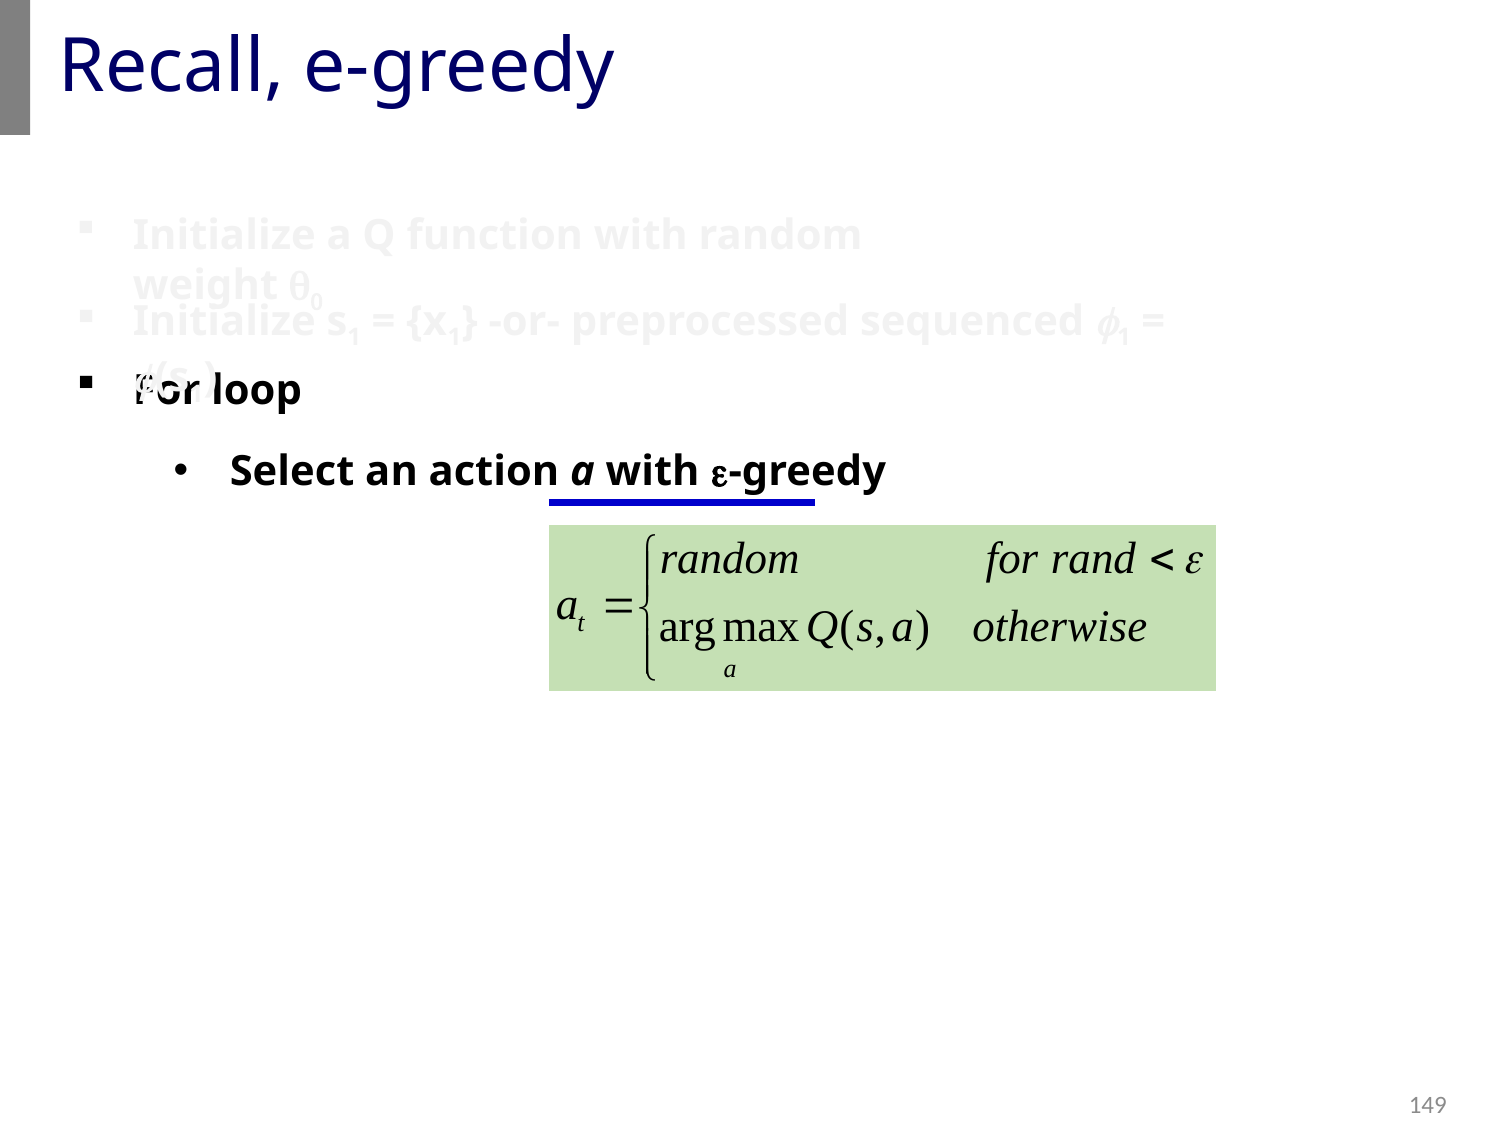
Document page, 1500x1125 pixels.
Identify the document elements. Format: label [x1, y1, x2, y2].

slide_number [1124, 1081, 1462, 1125]
text_box [549, 525, 1216, 692]
text_box [61, 200, 1210, 420]
title [43, 0, 1464, 135]
text_box [158, 436, 965, 503]
